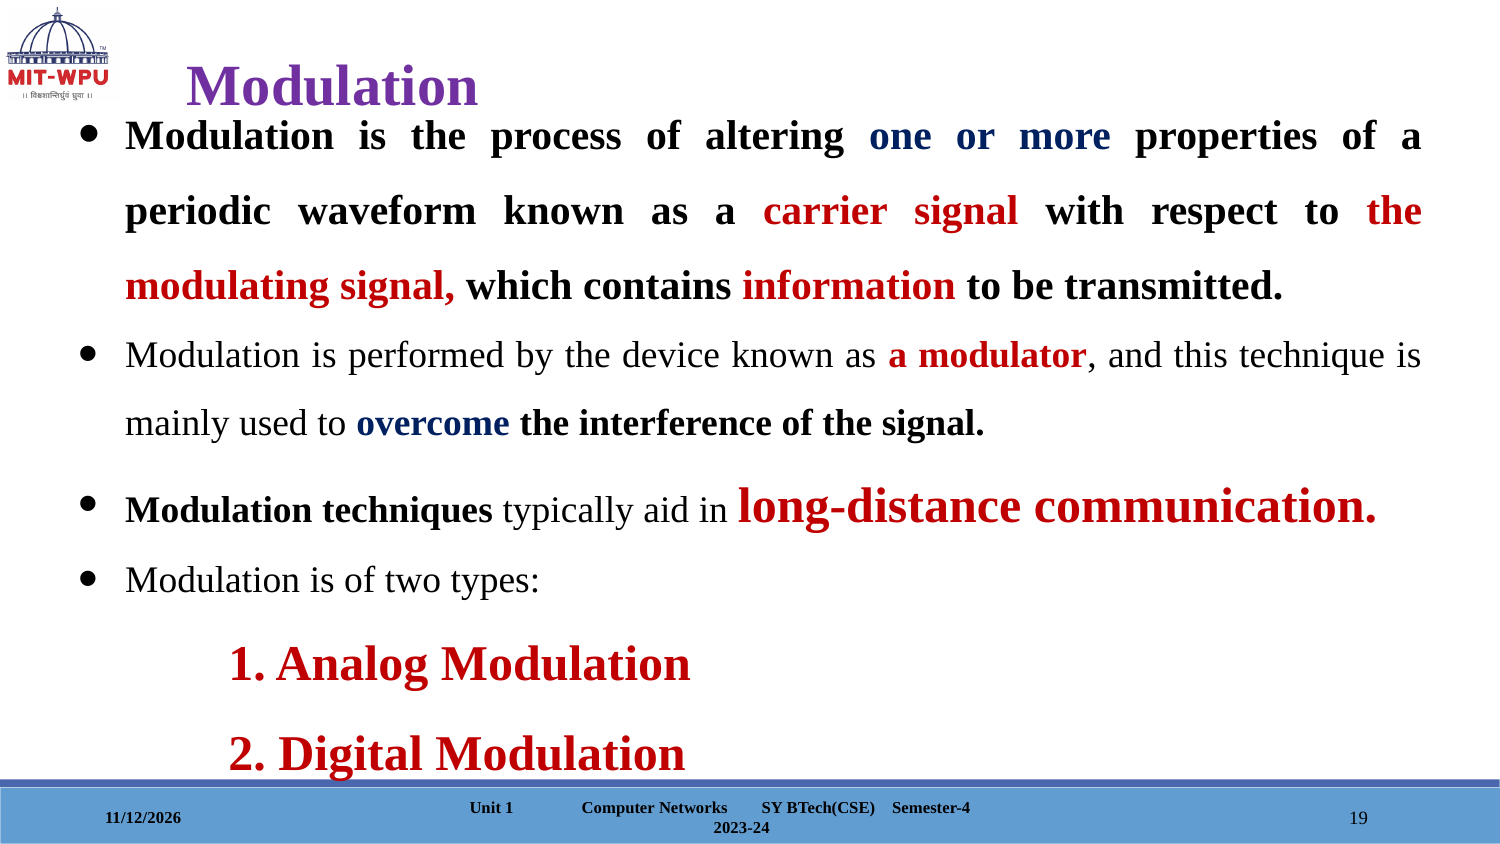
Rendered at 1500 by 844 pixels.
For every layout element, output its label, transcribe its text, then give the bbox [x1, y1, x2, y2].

footer Unit 1 Computer Networks SY BTech(CSE) Semester-4 2023-24 [453, 794, 1047, 840]
text_box Modulation [175, 0, 1380, 75]
picture [6, 7, 121, 102]
text_box Modulation is the process of altering one or more properties of a periodic waveform known as a carrier signal with respect to the modulating signal, which contains information to be transmitted. Modulation is performed by the device known as a modulator, and this technique is mainly used to overcome the interference of the signal. Modulation techniques typically aid in long-distance communication. Modulation is of two types: 1. Analog Modulation 2. Digital Modulation [63, 75, 1437, 788]
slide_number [93, 794, 432, 840]
slide_number 19 [1218, 794, 1380, 840]
